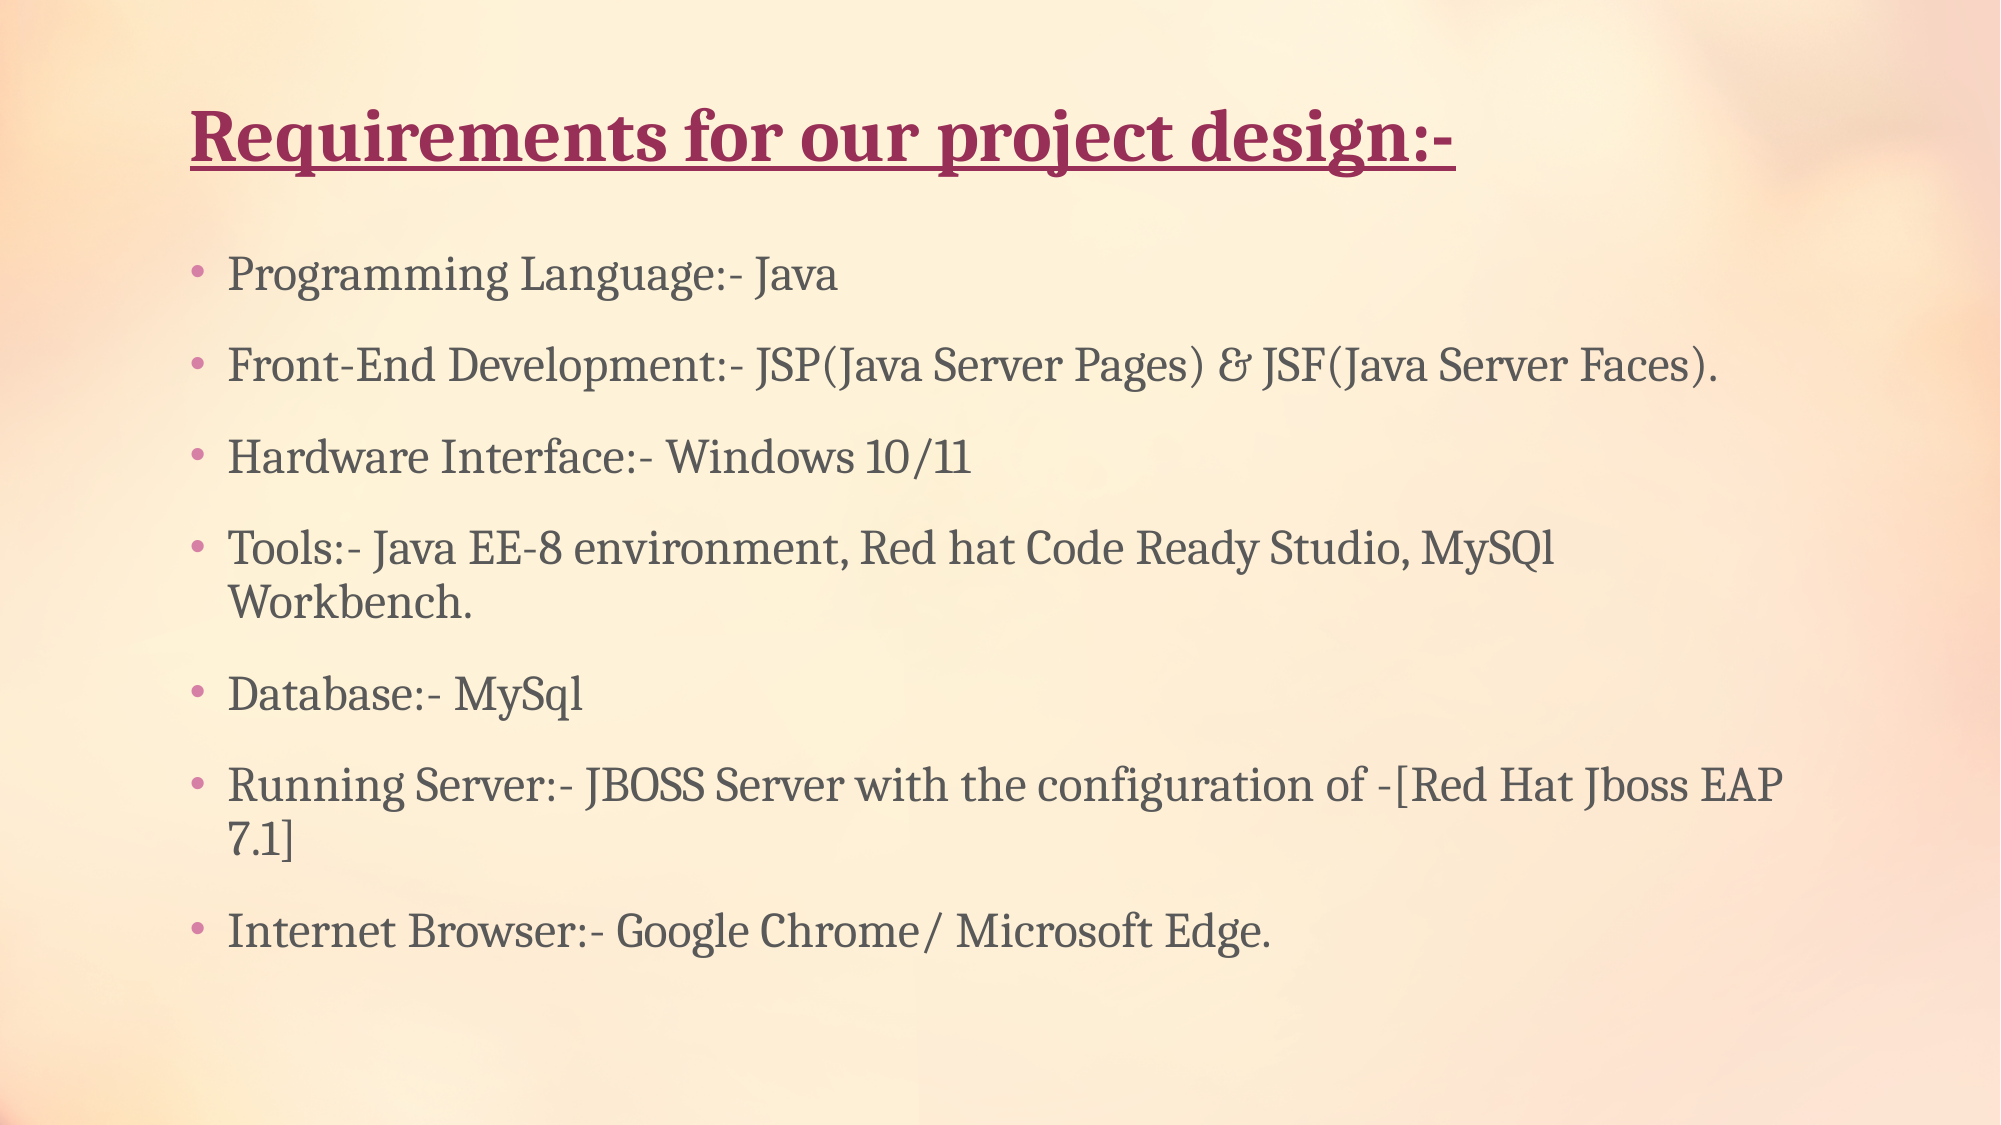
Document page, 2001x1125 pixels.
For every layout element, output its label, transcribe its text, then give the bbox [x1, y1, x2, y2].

picture [0, 0, 2001, 1125]
list Programming Language:- Java Front-End Development:- JSP(Java Server Pages) & JSF(Java Server Faces). Hardware Interface:- Windows 10/11 Tools:- Java EE-8 environment, Red hat Code Ready Studio, MySQl Workbench. Database:- MySql Running Server:- JBOSS Server with the configuration of -[Red Hat Jboss EAP 7.1] Internet Browser:- Google Chrome/ Microsoft Edge. [174, 239, 1825, 1013]
title Requirements for our project design:- [174, 75, 1825, 186]
